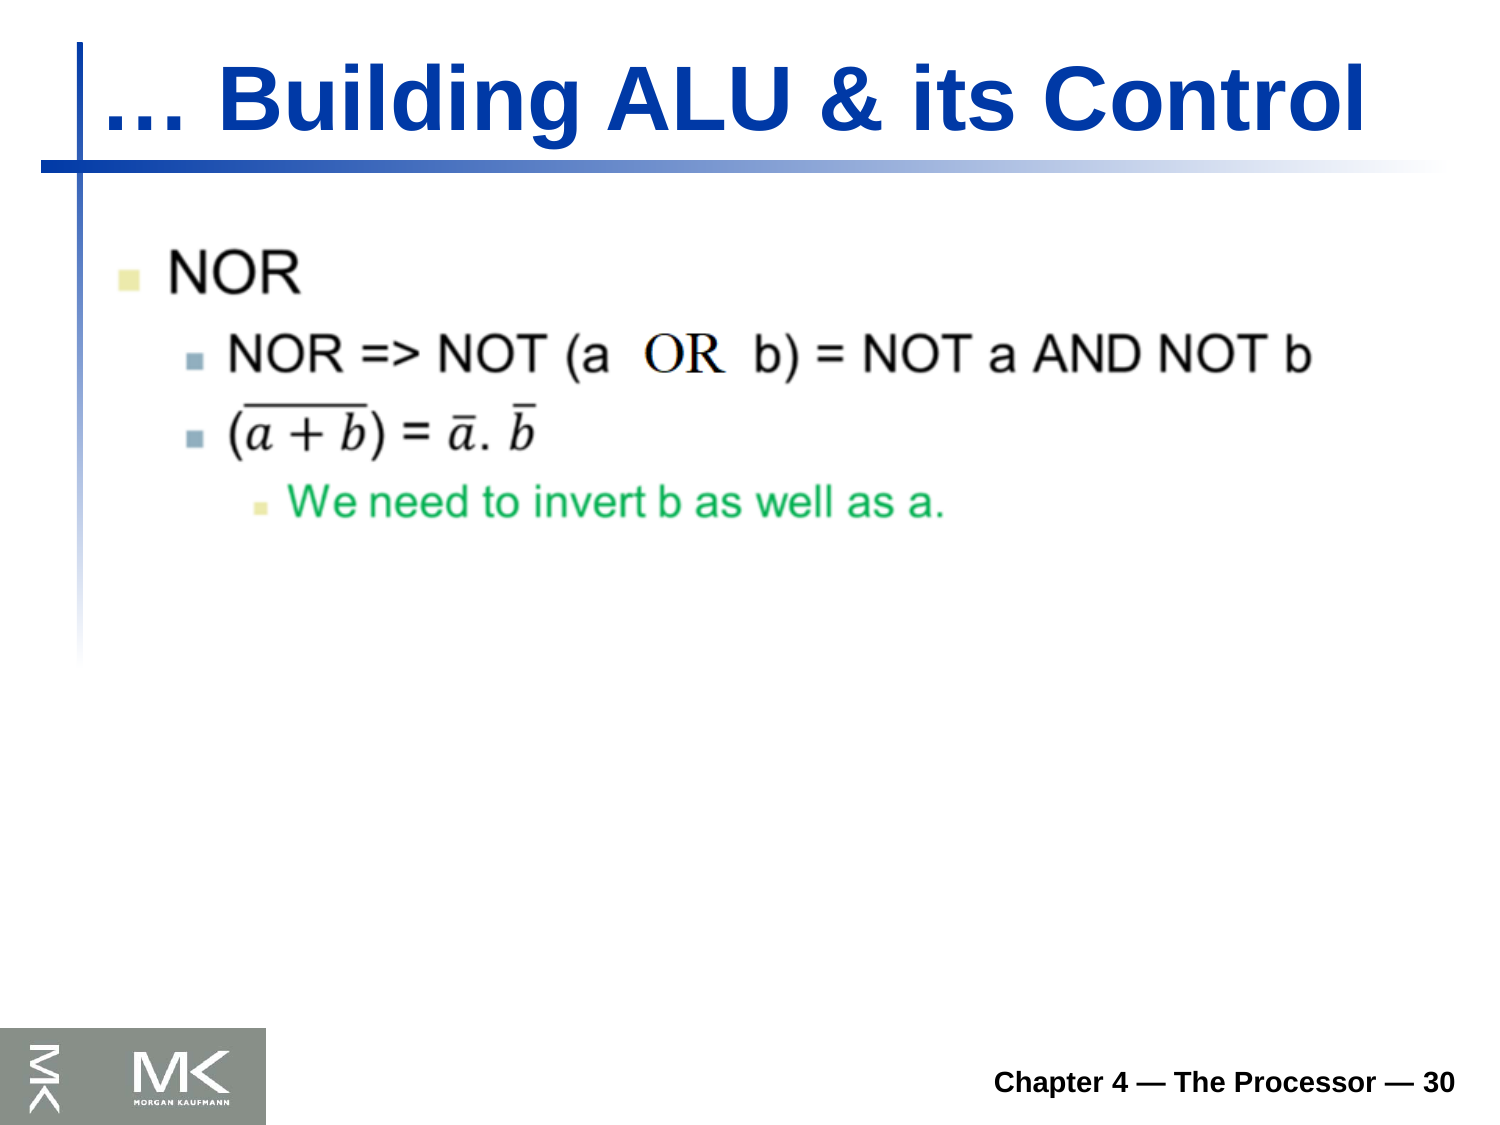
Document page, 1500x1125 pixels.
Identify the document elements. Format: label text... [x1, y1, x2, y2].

title … Building ALU & its Control [84, 31, 1440, 156]
footer Chapter 4 — The Processor — 30 [277, 1046, 1471, 1106]
picture [111, 231, 1369, 537]
picture [0, 1028, 266, 1125]
